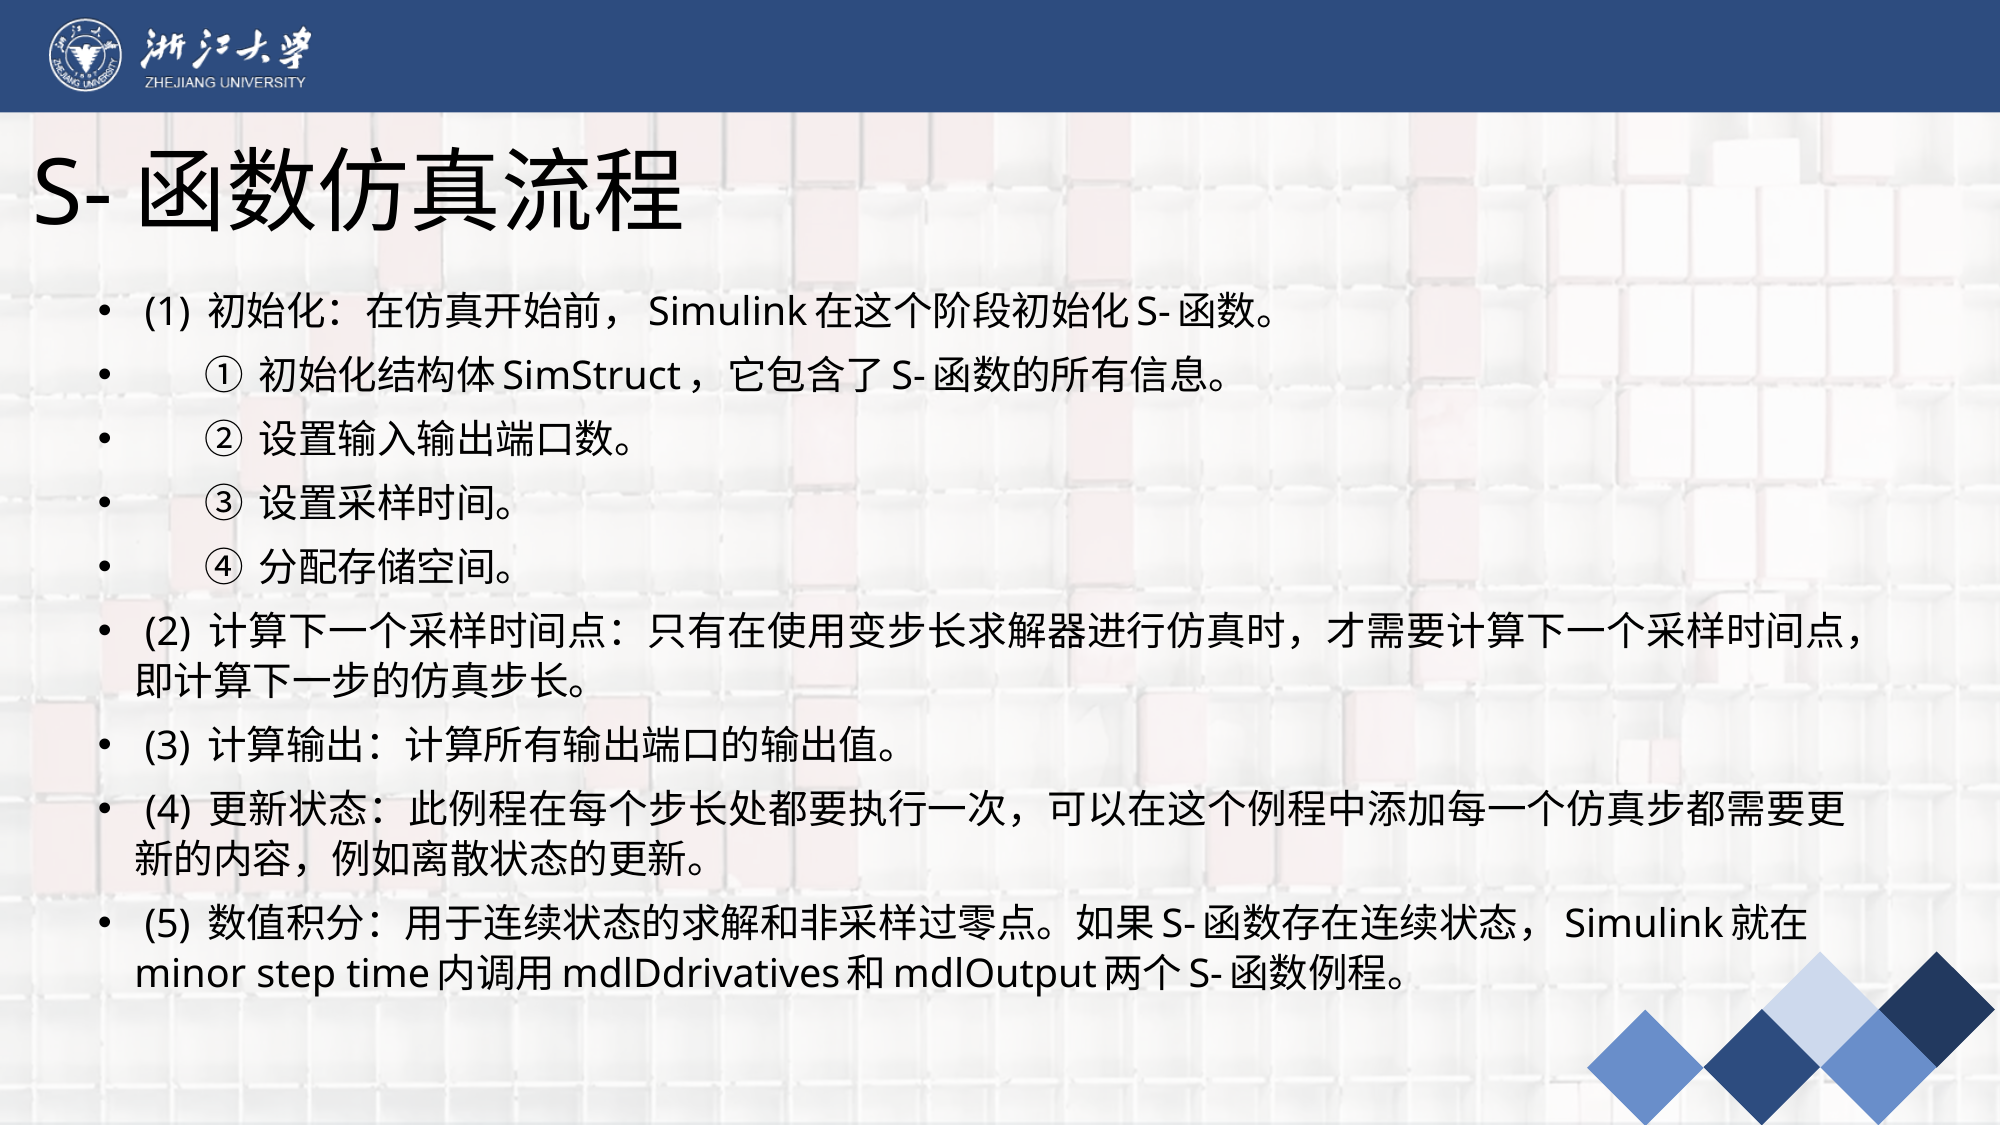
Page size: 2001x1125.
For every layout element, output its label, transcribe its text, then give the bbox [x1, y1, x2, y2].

picture [49, 16, 323, 96]
title S-函数仿真流程 [17, 113, 1743, 276]
list (1) 初始化：在仿真开始前，Simulink在这个阶段初始化S-函数。 ① 初始化结构体SimStruct，它包含了S-函数的所有信息。 ② 设置输入输出端口数。 ③ 设置采样时间。 ④ 分配存储空间。 (2) 计算下一个采样时间点：只有在使用变步长求解器进行仿真时，才需要计算下一个采样时间点，即计算下一步的仿真步长。 (3) 计算输出：计算所有输出端口的输出值。 (4) 更新状态：此例程在每个步长处都要执行一次，可以在这个例程中添加每一个仿真步都需要更新的内容，例如离散状态的更新。 (5) 数值积分：用于连续状态的求解和非采样过零点。如果S-函数存在连续状态，Simulink就在minor step time内调用mdlDdrivatives和mdlOutput两个S-函数例程。 [82, 276, 1863, 1012]
